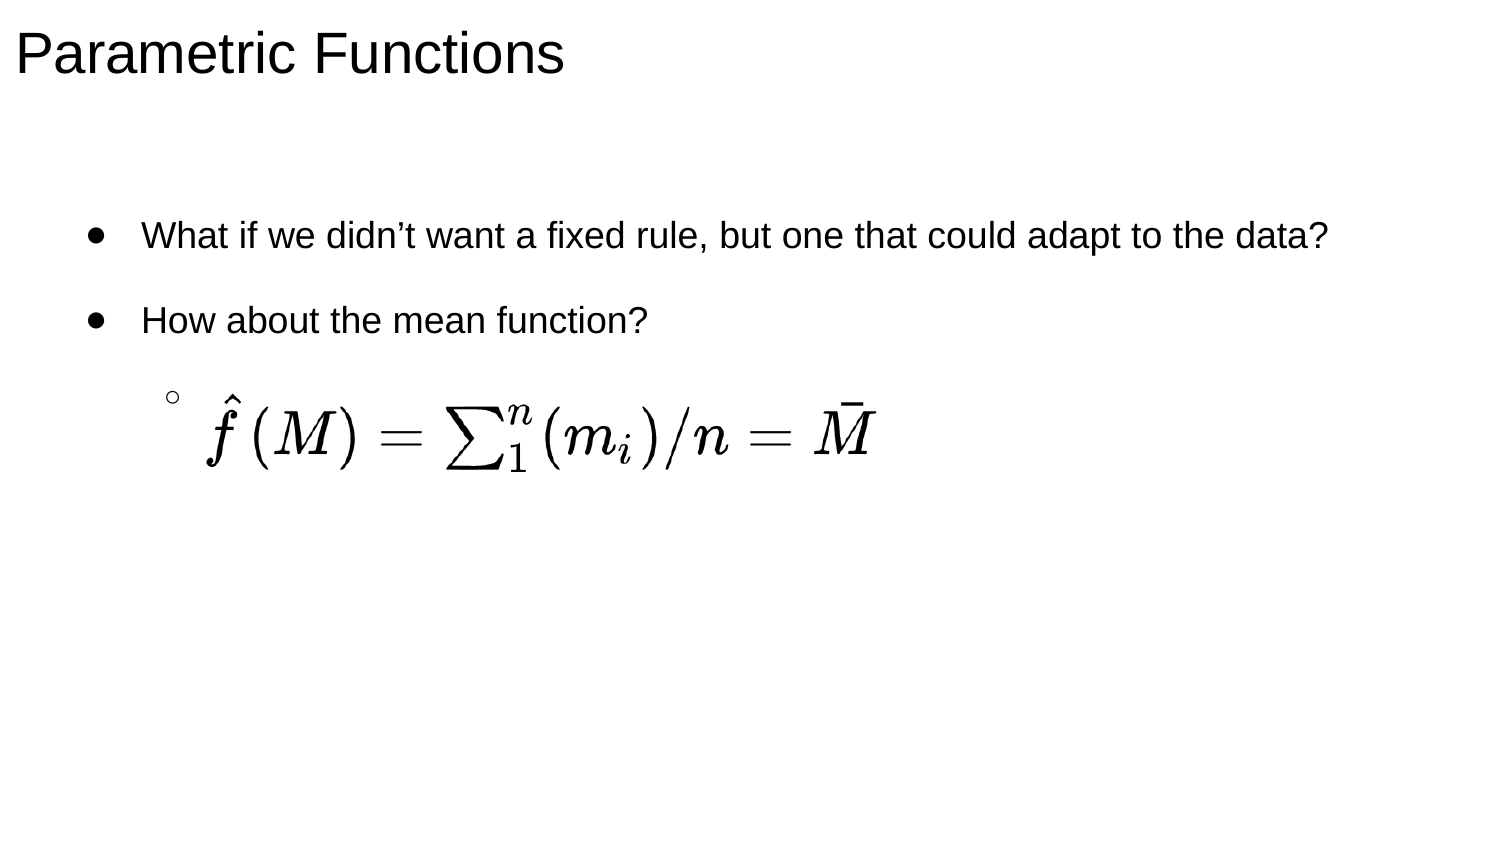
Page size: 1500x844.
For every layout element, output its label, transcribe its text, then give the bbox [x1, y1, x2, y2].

list What if we didn’t want a fixed rule, but one that could adapt to the data? How about the mean function? [51, 189, 1449, 797]
picture [200, 387, 880, 476]
title Parametric Functions [0, 0, 1398, 94]
